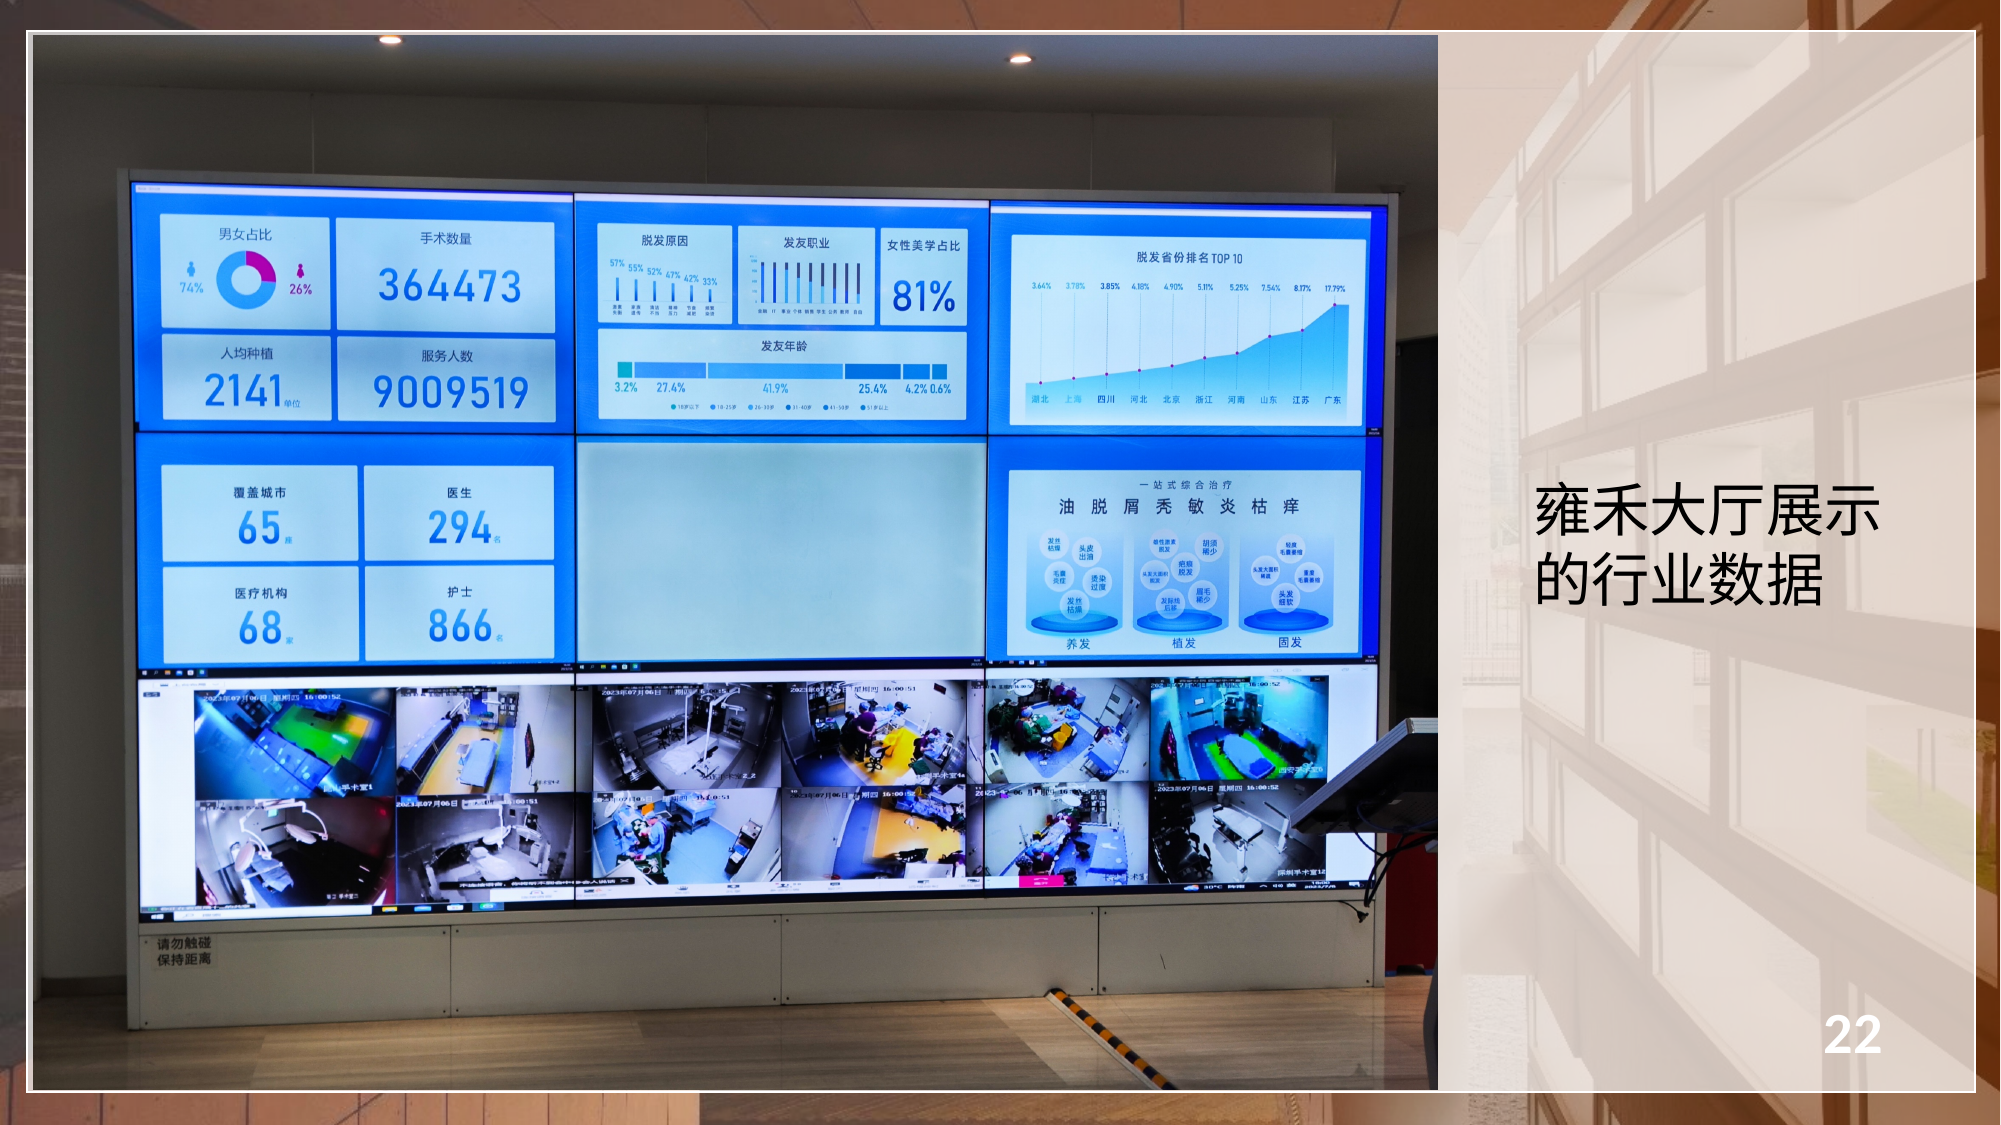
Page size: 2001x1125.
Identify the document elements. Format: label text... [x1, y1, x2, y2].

text_box 22 [1809, 987, 2000, 1073]
picture [33, 35, 1438, 1090]
text_box 雍禾大厅展示的行业数据 [1518, 465, 1909, 621]
text_box 5 [0, 0, 32, 1125]
